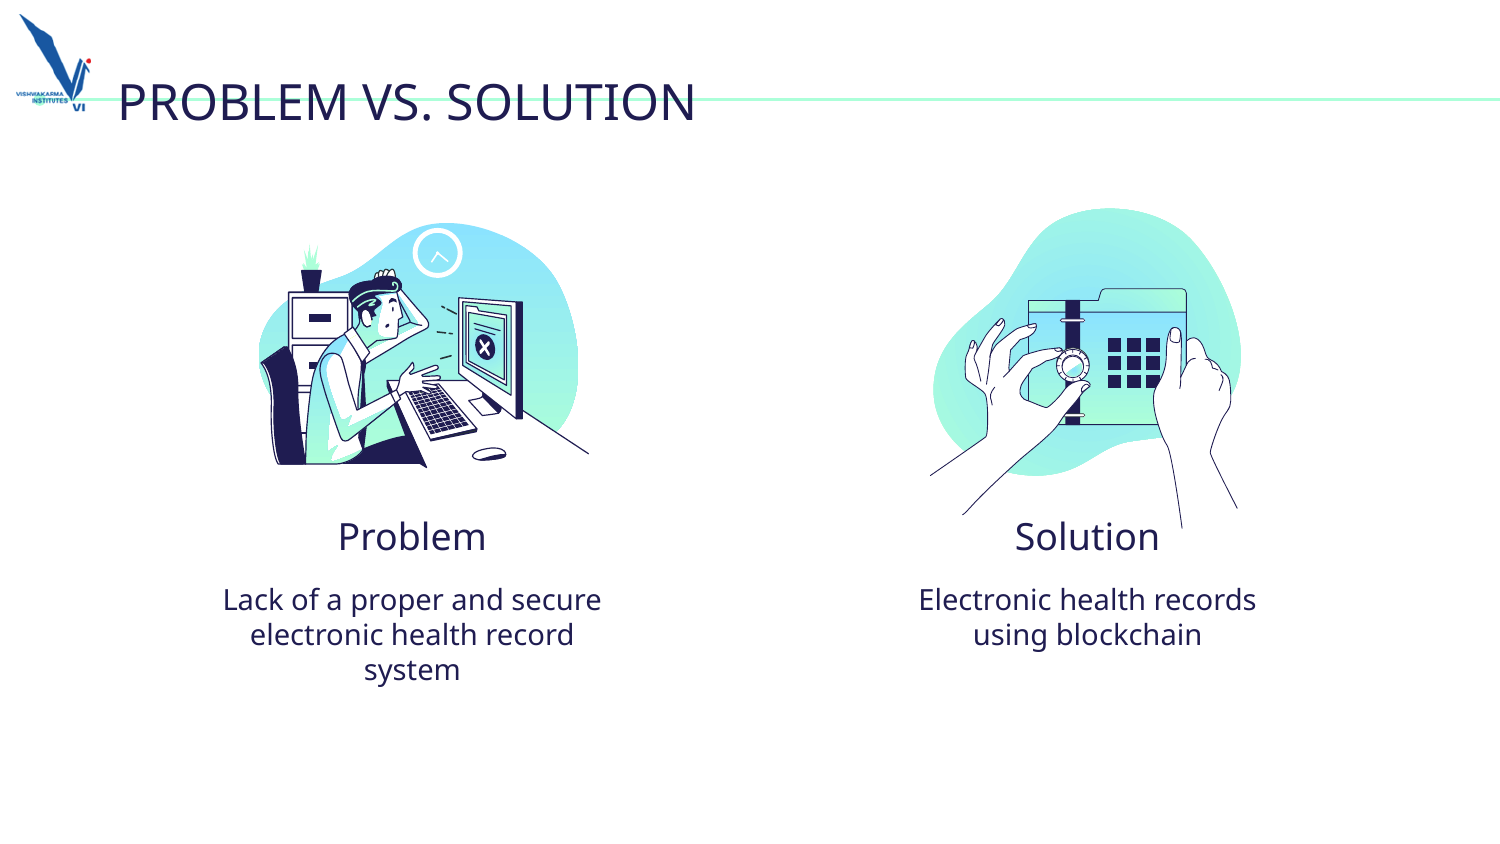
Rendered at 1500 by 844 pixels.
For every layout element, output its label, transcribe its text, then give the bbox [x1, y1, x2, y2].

title PROBLEM VS. SOLUTION [102, 55, 1101, 144]
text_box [235, 222, 590, 469]
list Lack of a proper and secure electronic health record system [196, 573, 628, 755]
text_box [925, 208, 1250, 529]
picture [16, 14, 91, 113]
title Problem [196, 484, 628, 573]
title Solution [872, 484, 1304, 573]
list Electronic health records using blockchain [872, 573, 1304, 755]
